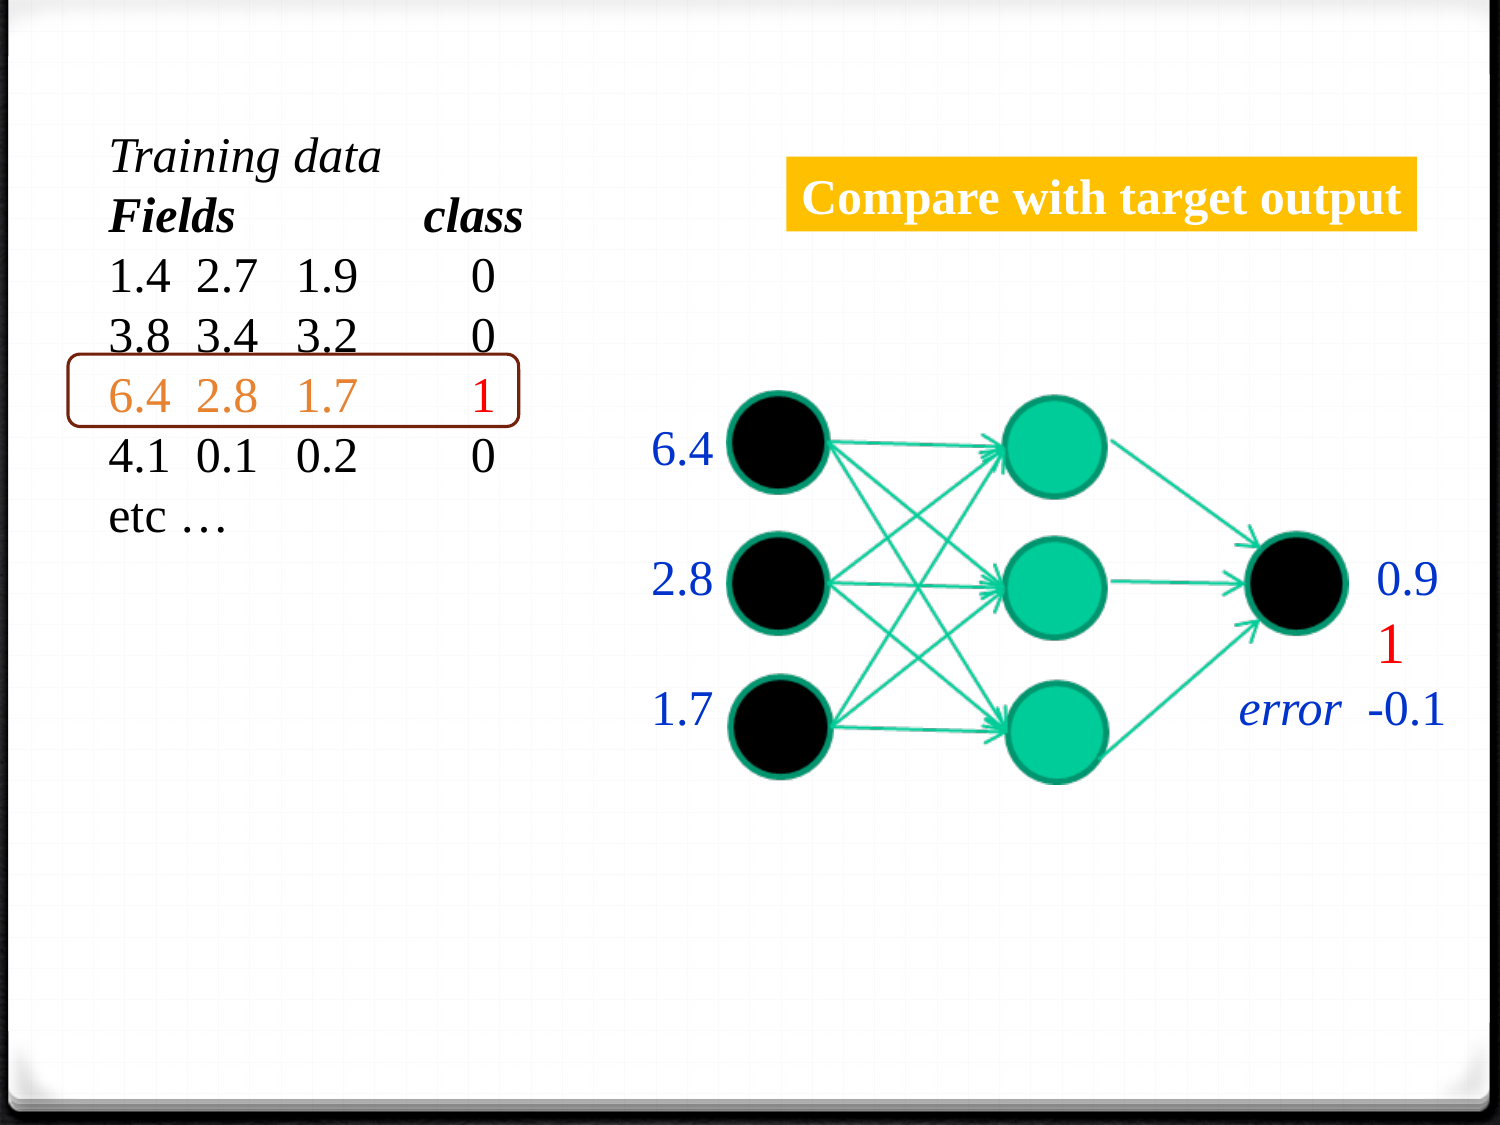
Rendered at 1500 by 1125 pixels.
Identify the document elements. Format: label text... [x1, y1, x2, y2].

text_box Training data Fields class 1.4 2.7 1.9 0 3.8 3.4 3.2 0 6.4 2.8 1.7 1 4.1 0.1 0.2 0 etc … [93, 115, 539, 551]
picture [0, 0, 1500, 1125]
text_box Compare with target output [786, 156, 1417, 232]
text_box [66, 352, 521, 429]
text_box 6.4 2.8 0.9 1 1.7 error -0.1 [636, 408, 720, 743]
text_box 6.4 2.8 0.9 1 1.7 error -0.1 [1354, 408, 1500, 743]
